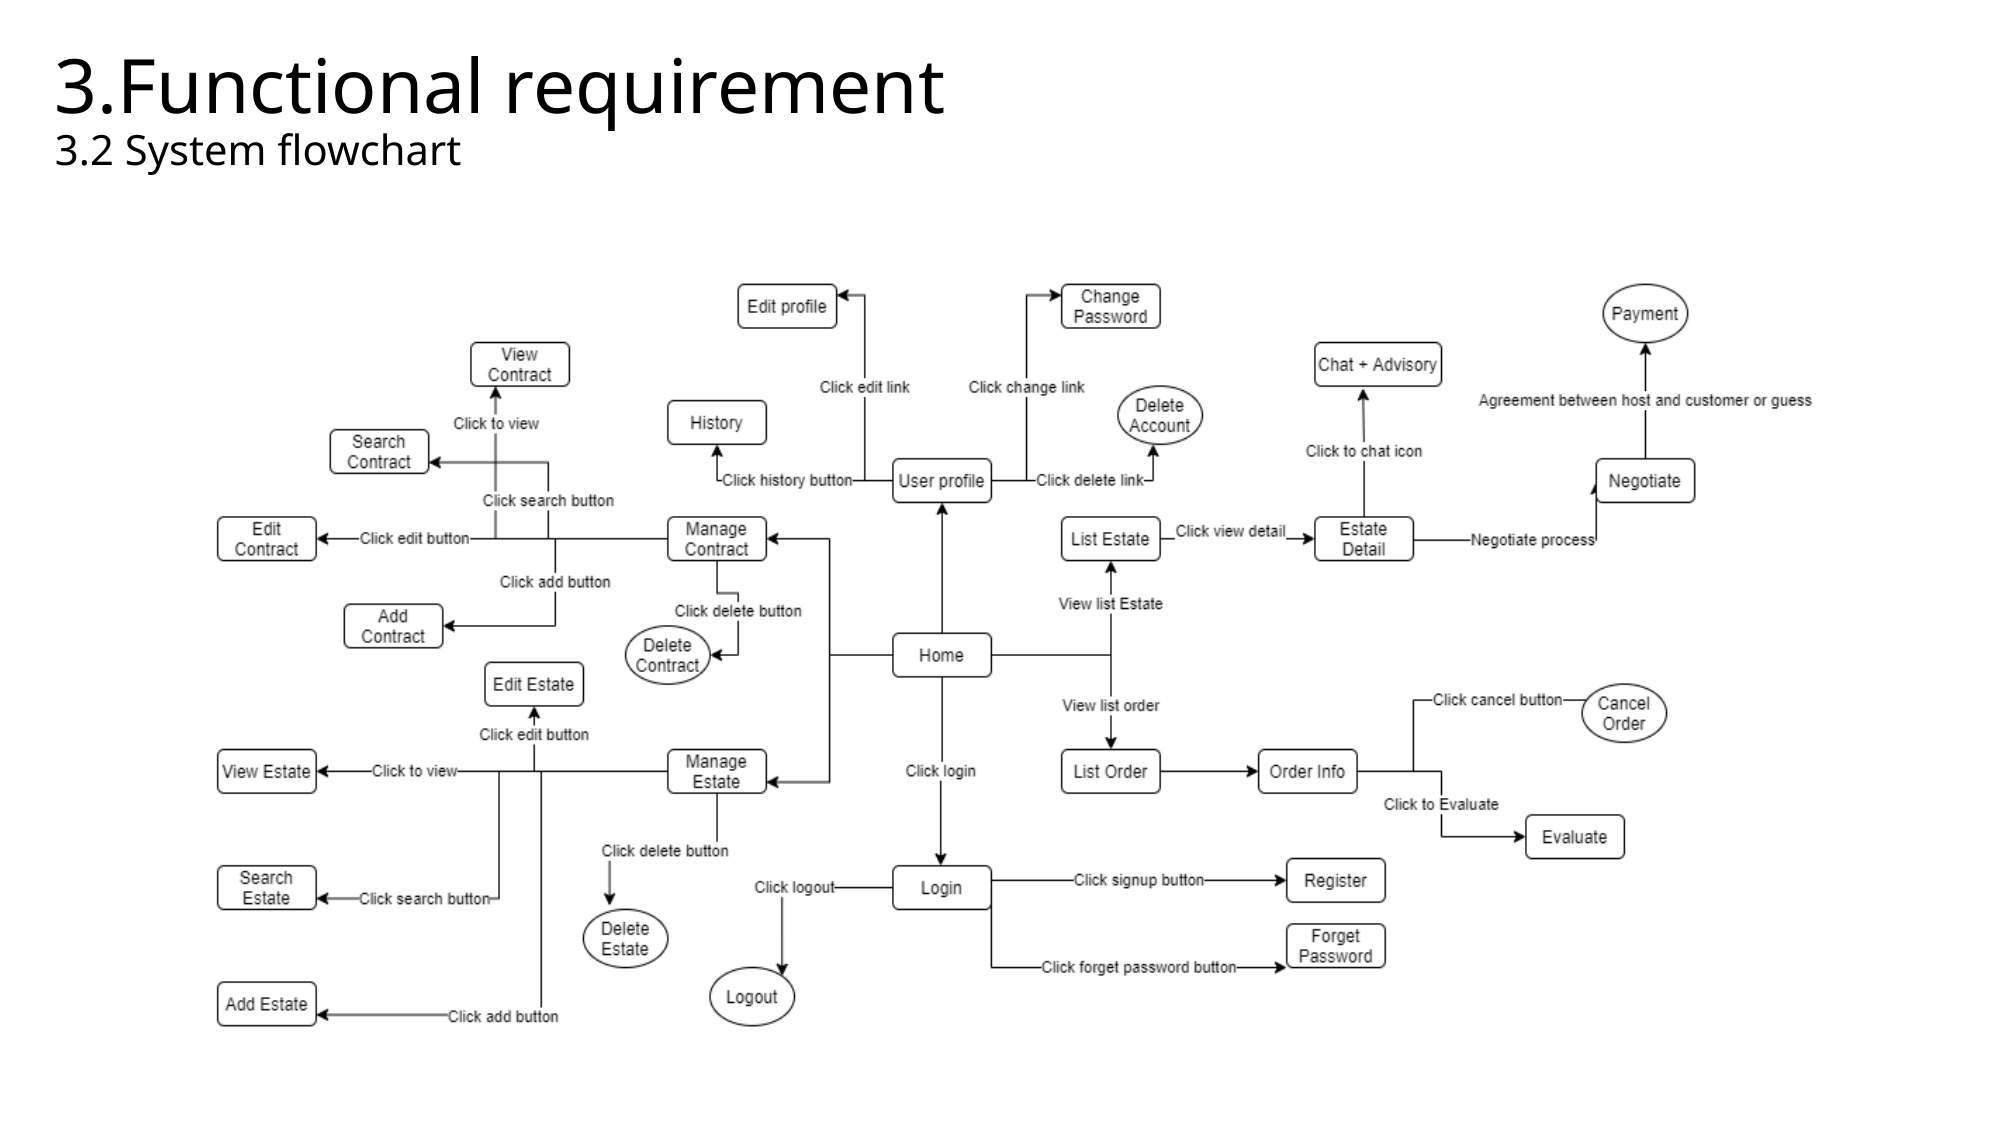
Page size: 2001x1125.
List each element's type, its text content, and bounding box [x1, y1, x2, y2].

picture [168, 233, 1863, 1080]
title 3.Functional requirement 3.2 System flowchart [39, 3, 1765, 221]
